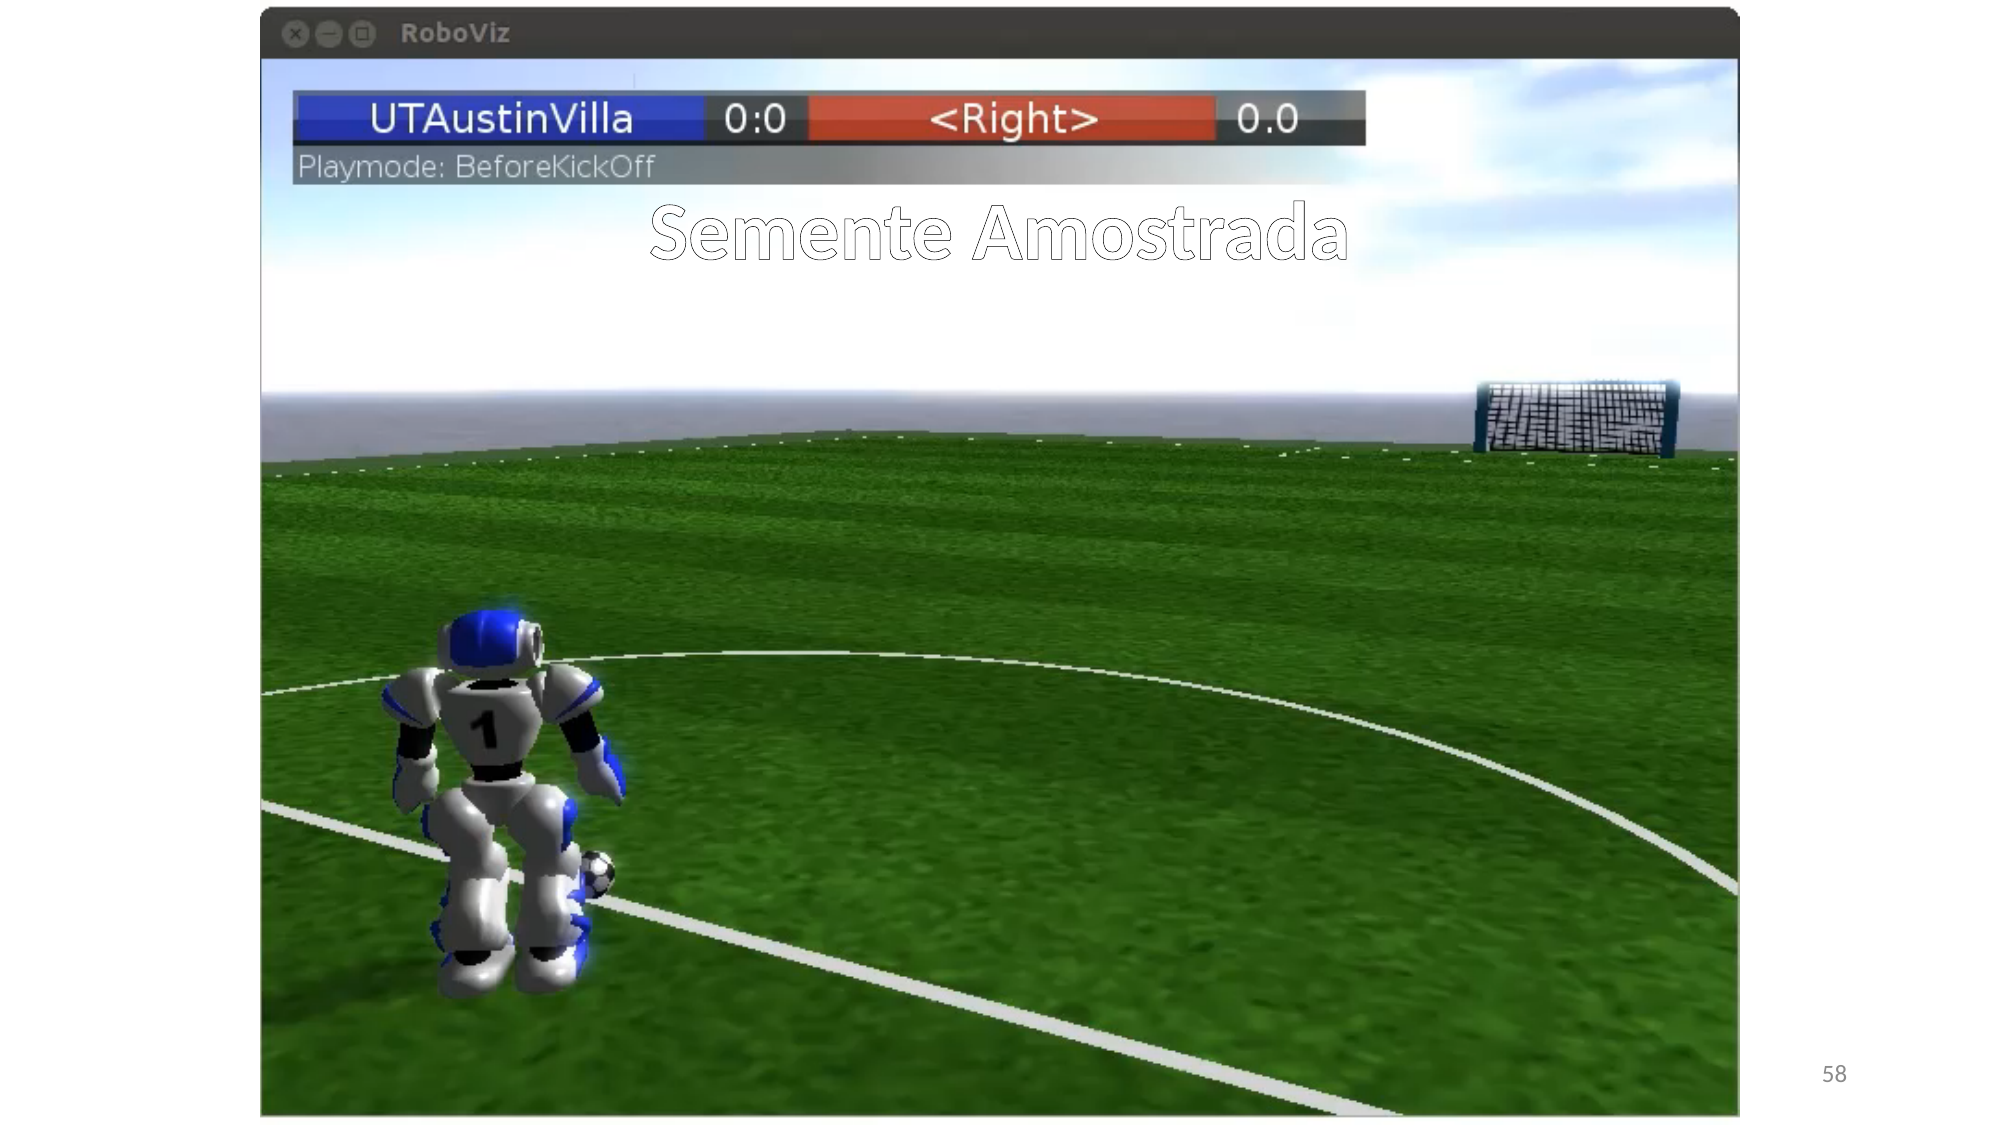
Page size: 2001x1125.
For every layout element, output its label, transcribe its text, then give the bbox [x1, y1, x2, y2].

slide_number 58 [1741, 1042, 1863, 1103]
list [259, 0, 1741, 1125]
